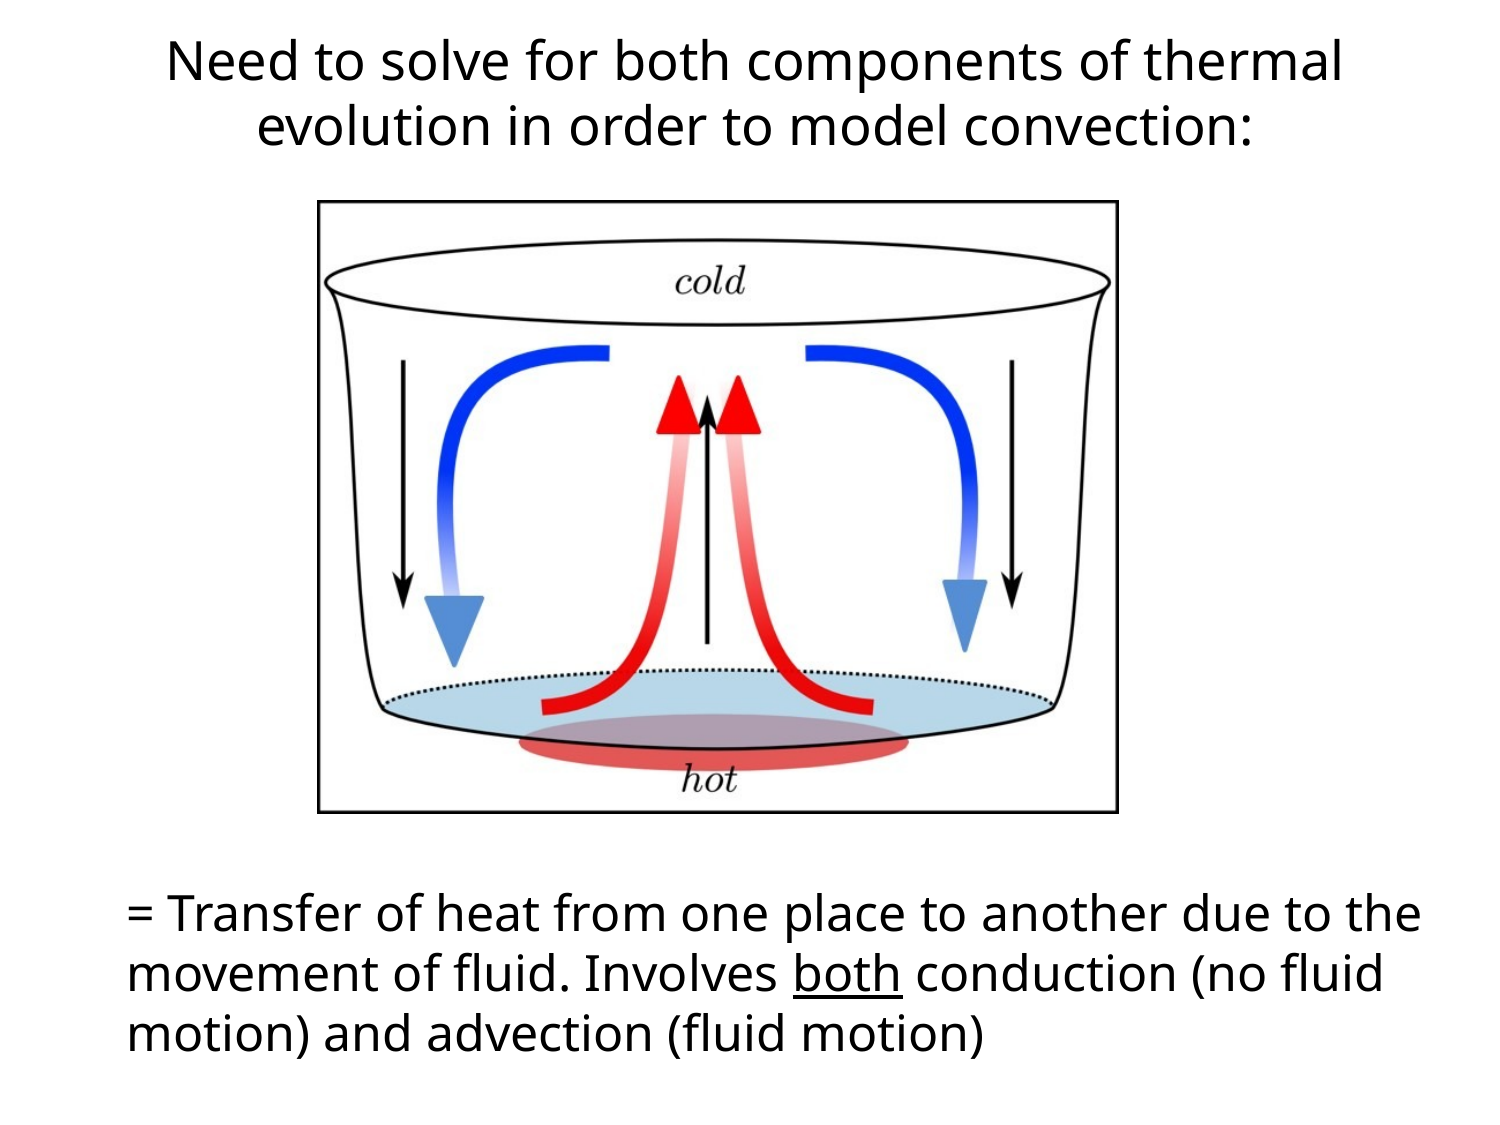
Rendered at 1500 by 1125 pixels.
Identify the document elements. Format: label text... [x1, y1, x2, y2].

text_box Need to solve for both components of thermal evolution in order to model convection: [40, 18, 1470, 164]
picture [317, 200, 1119, 814]
text_box = Transfer of heat from one place to another due to the movement of fluid. Involves both conduction (no fluid motion) and advection (fluid motion) [111, 873, 1470, 1069]
